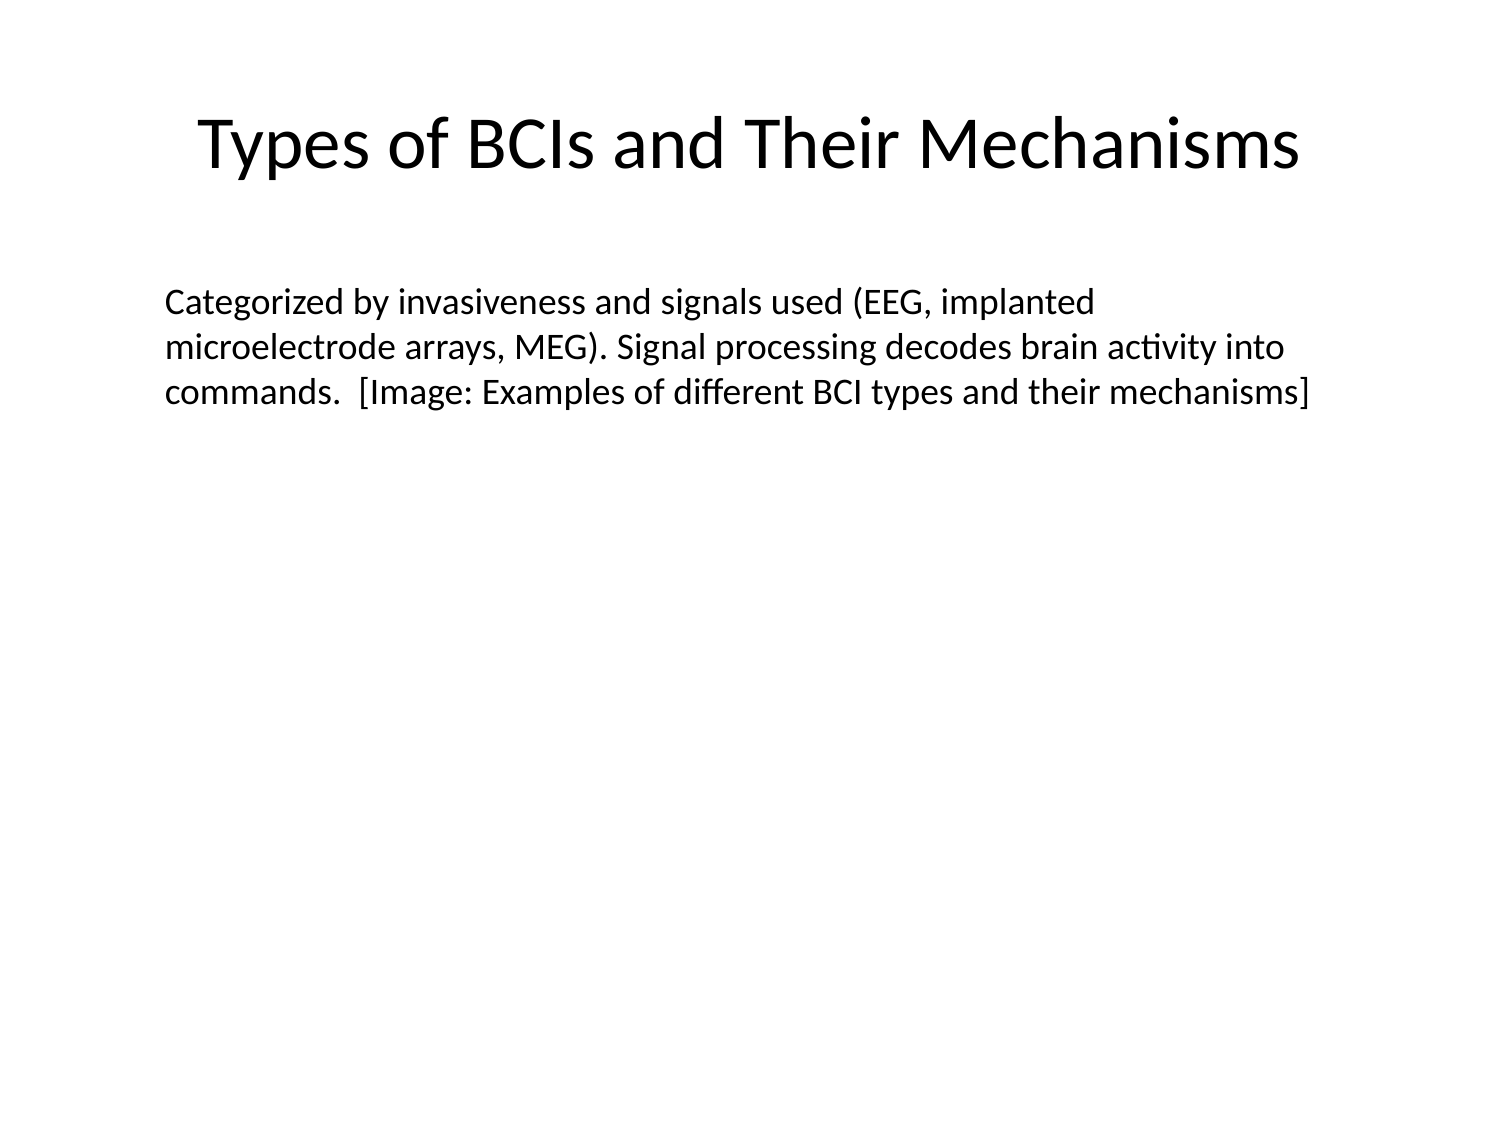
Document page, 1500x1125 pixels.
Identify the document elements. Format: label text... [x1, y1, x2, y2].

text_box Categorized by invasiveness and signals used (EEG, implanted microelectrode arrays, MEG). Signal processing decodes brain activity into commands. [Image: Examples of different BCI types and their mechanisms] [149, 224, 1350, 420]
title Types of BCIs and Their Mechanisms [75, 45, 1425, 233]
